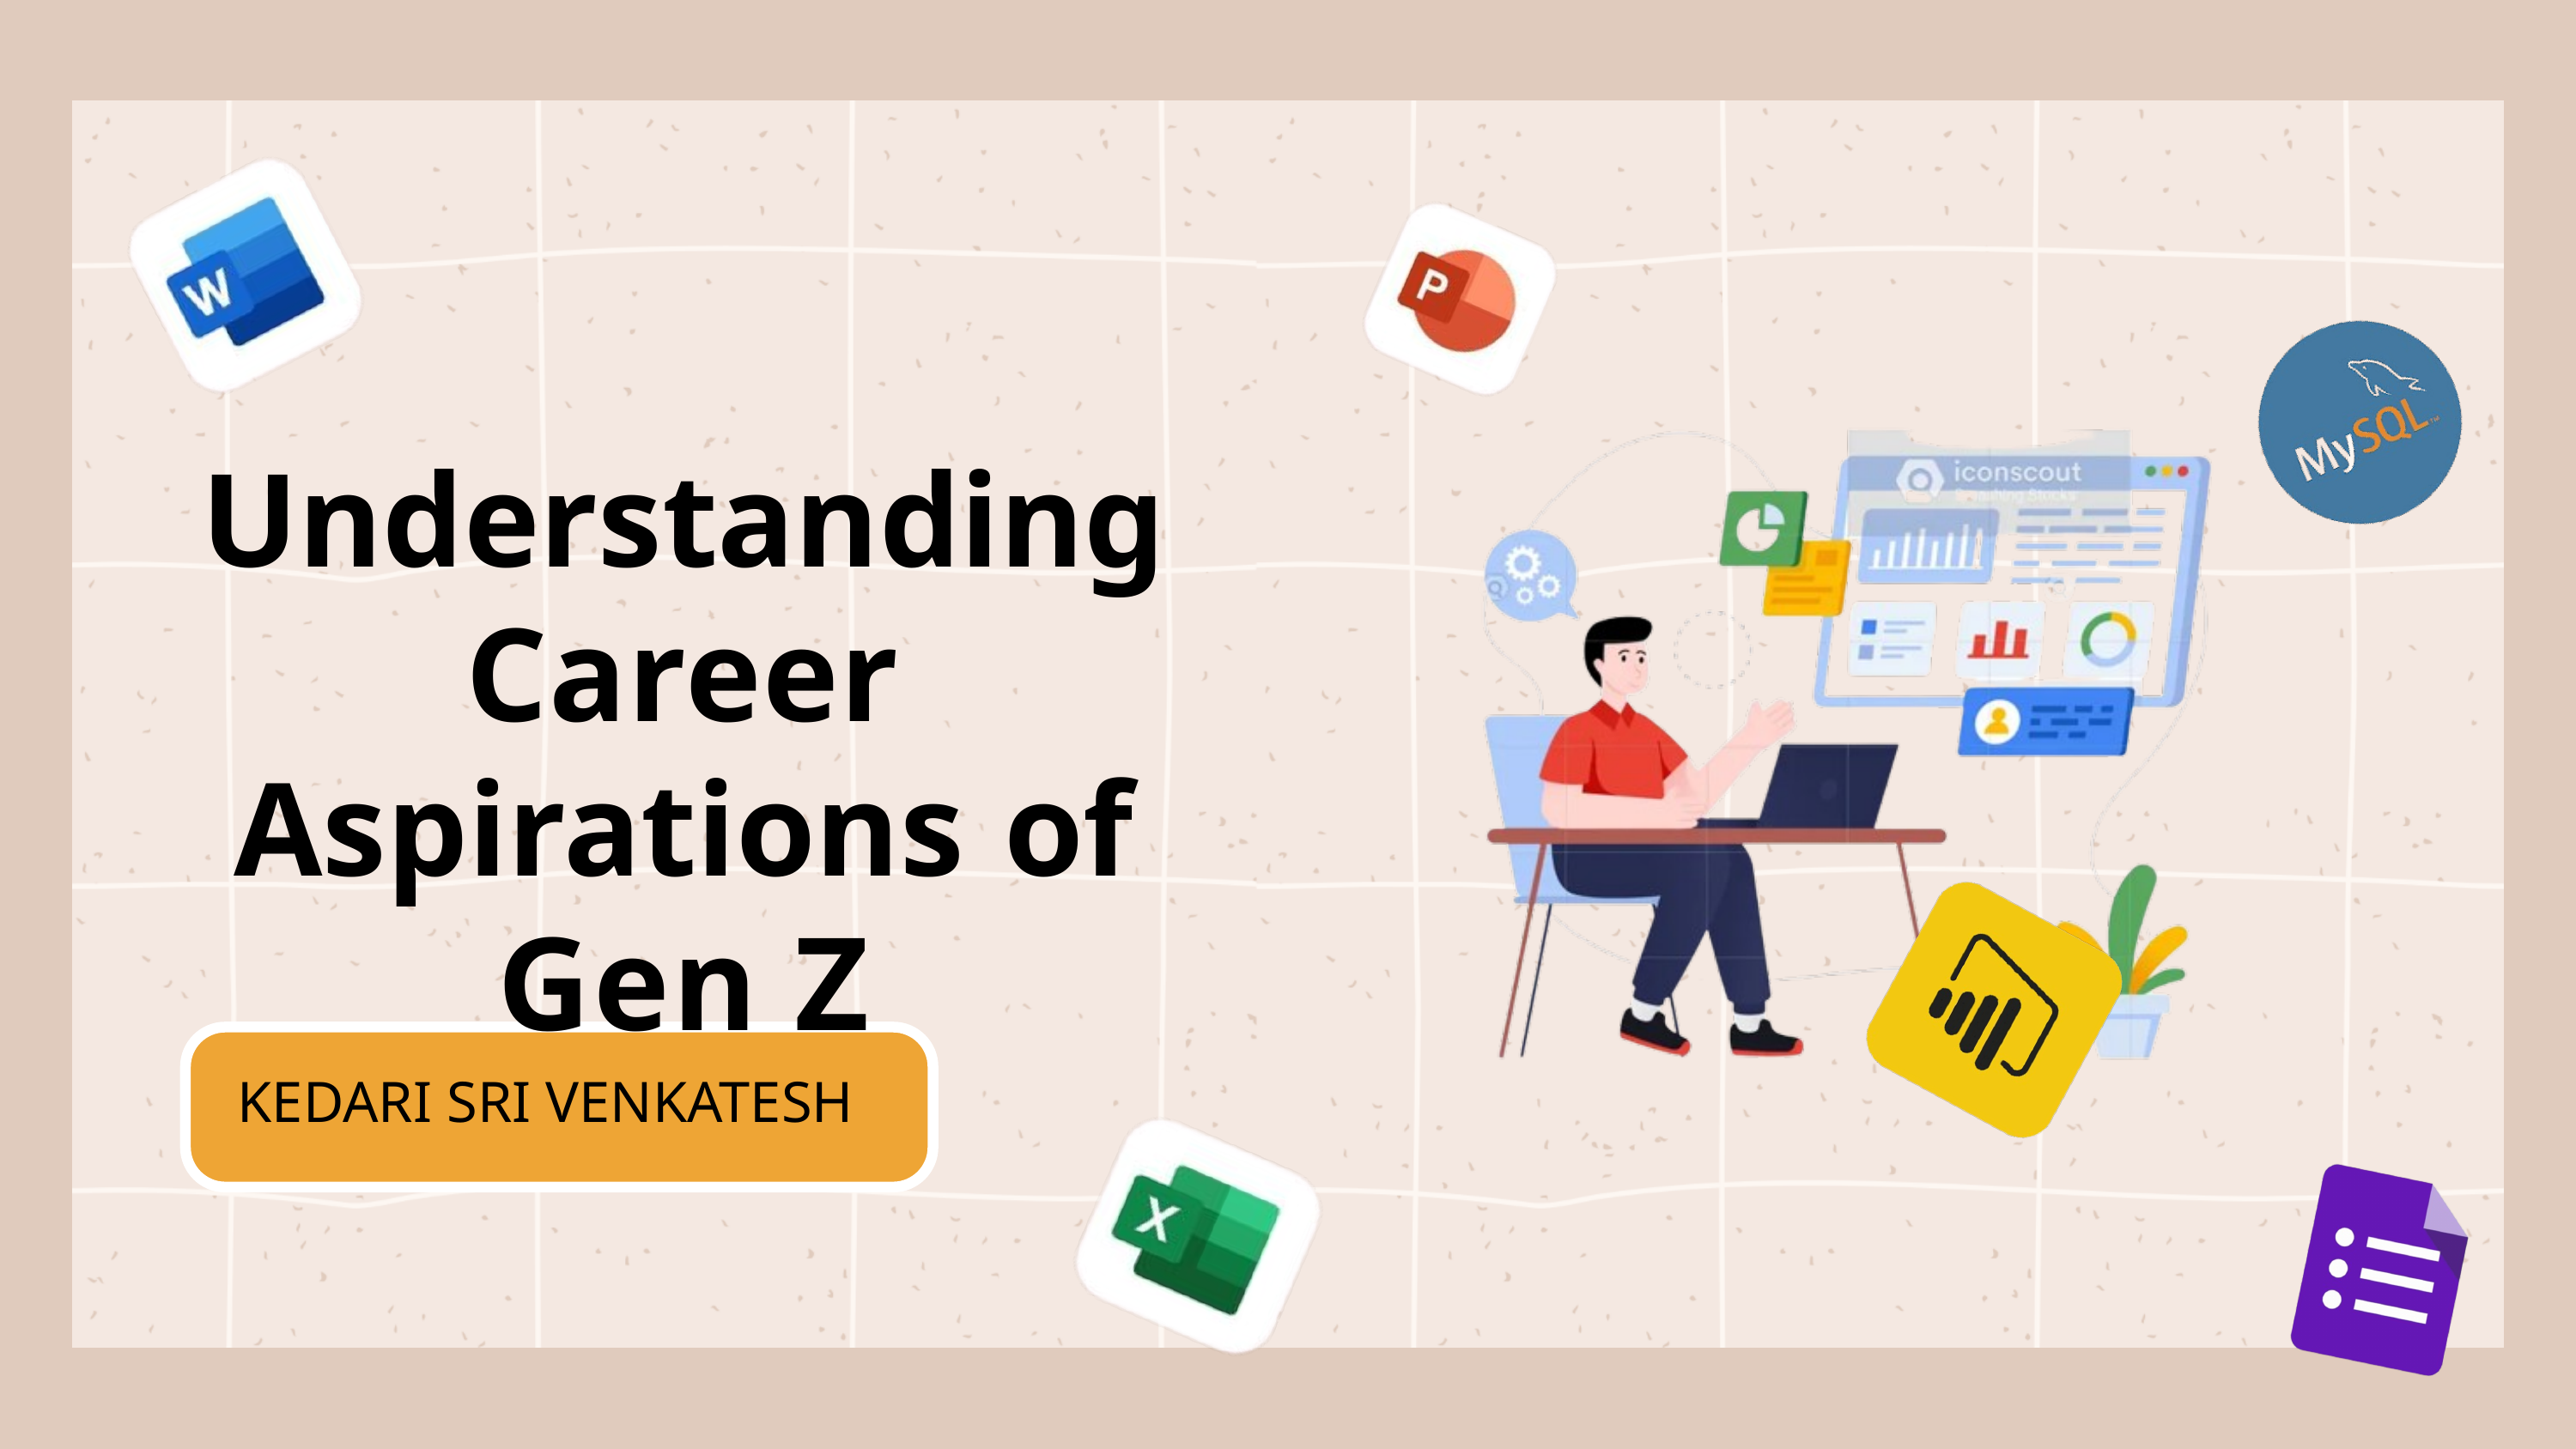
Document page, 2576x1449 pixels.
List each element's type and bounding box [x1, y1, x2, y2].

text_box [185, 1001, 933, 1188]
picture [18, 81, 2556, 1427]
